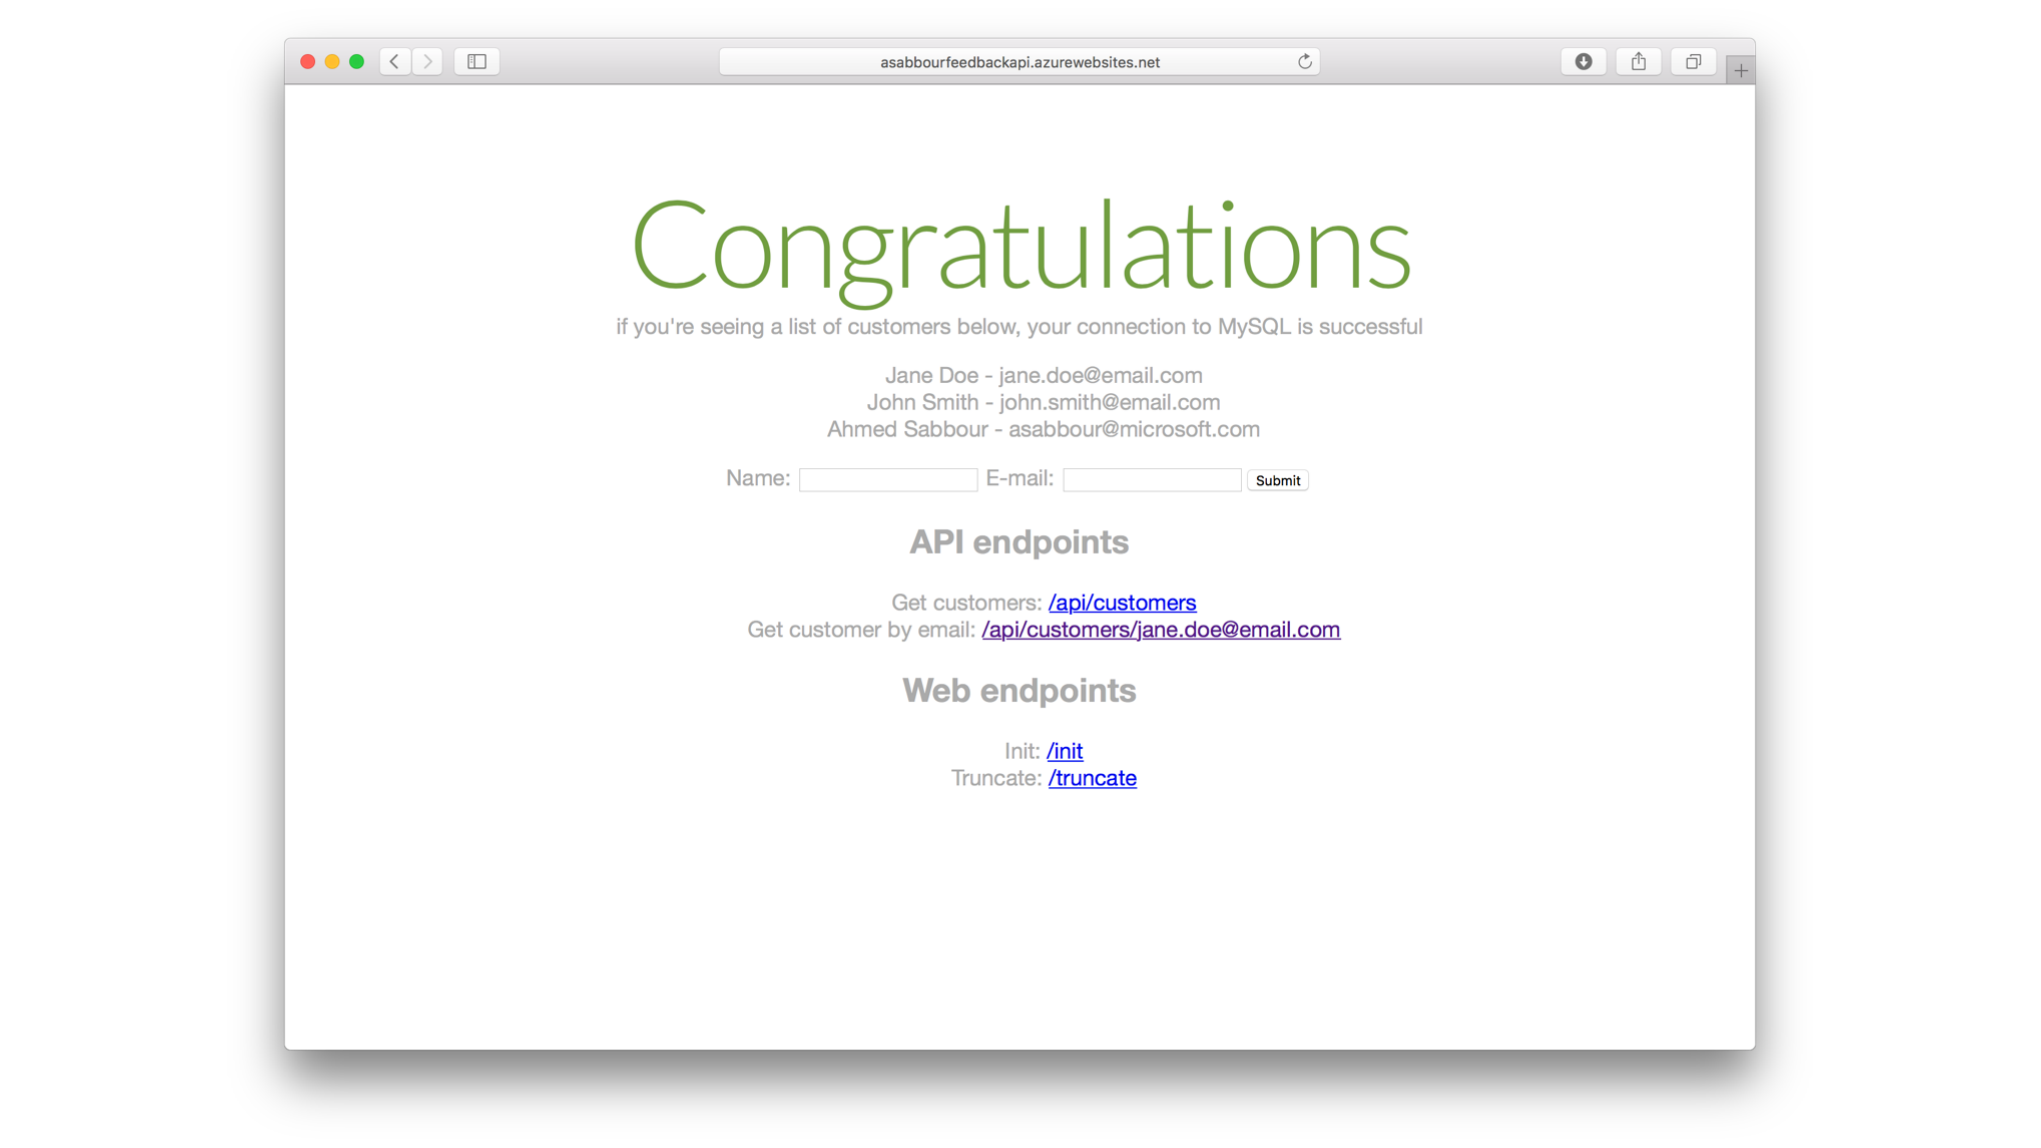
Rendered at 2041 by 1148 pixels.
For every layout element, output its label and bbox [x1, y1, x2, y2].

picture [216, 0, 1824, 1148]
